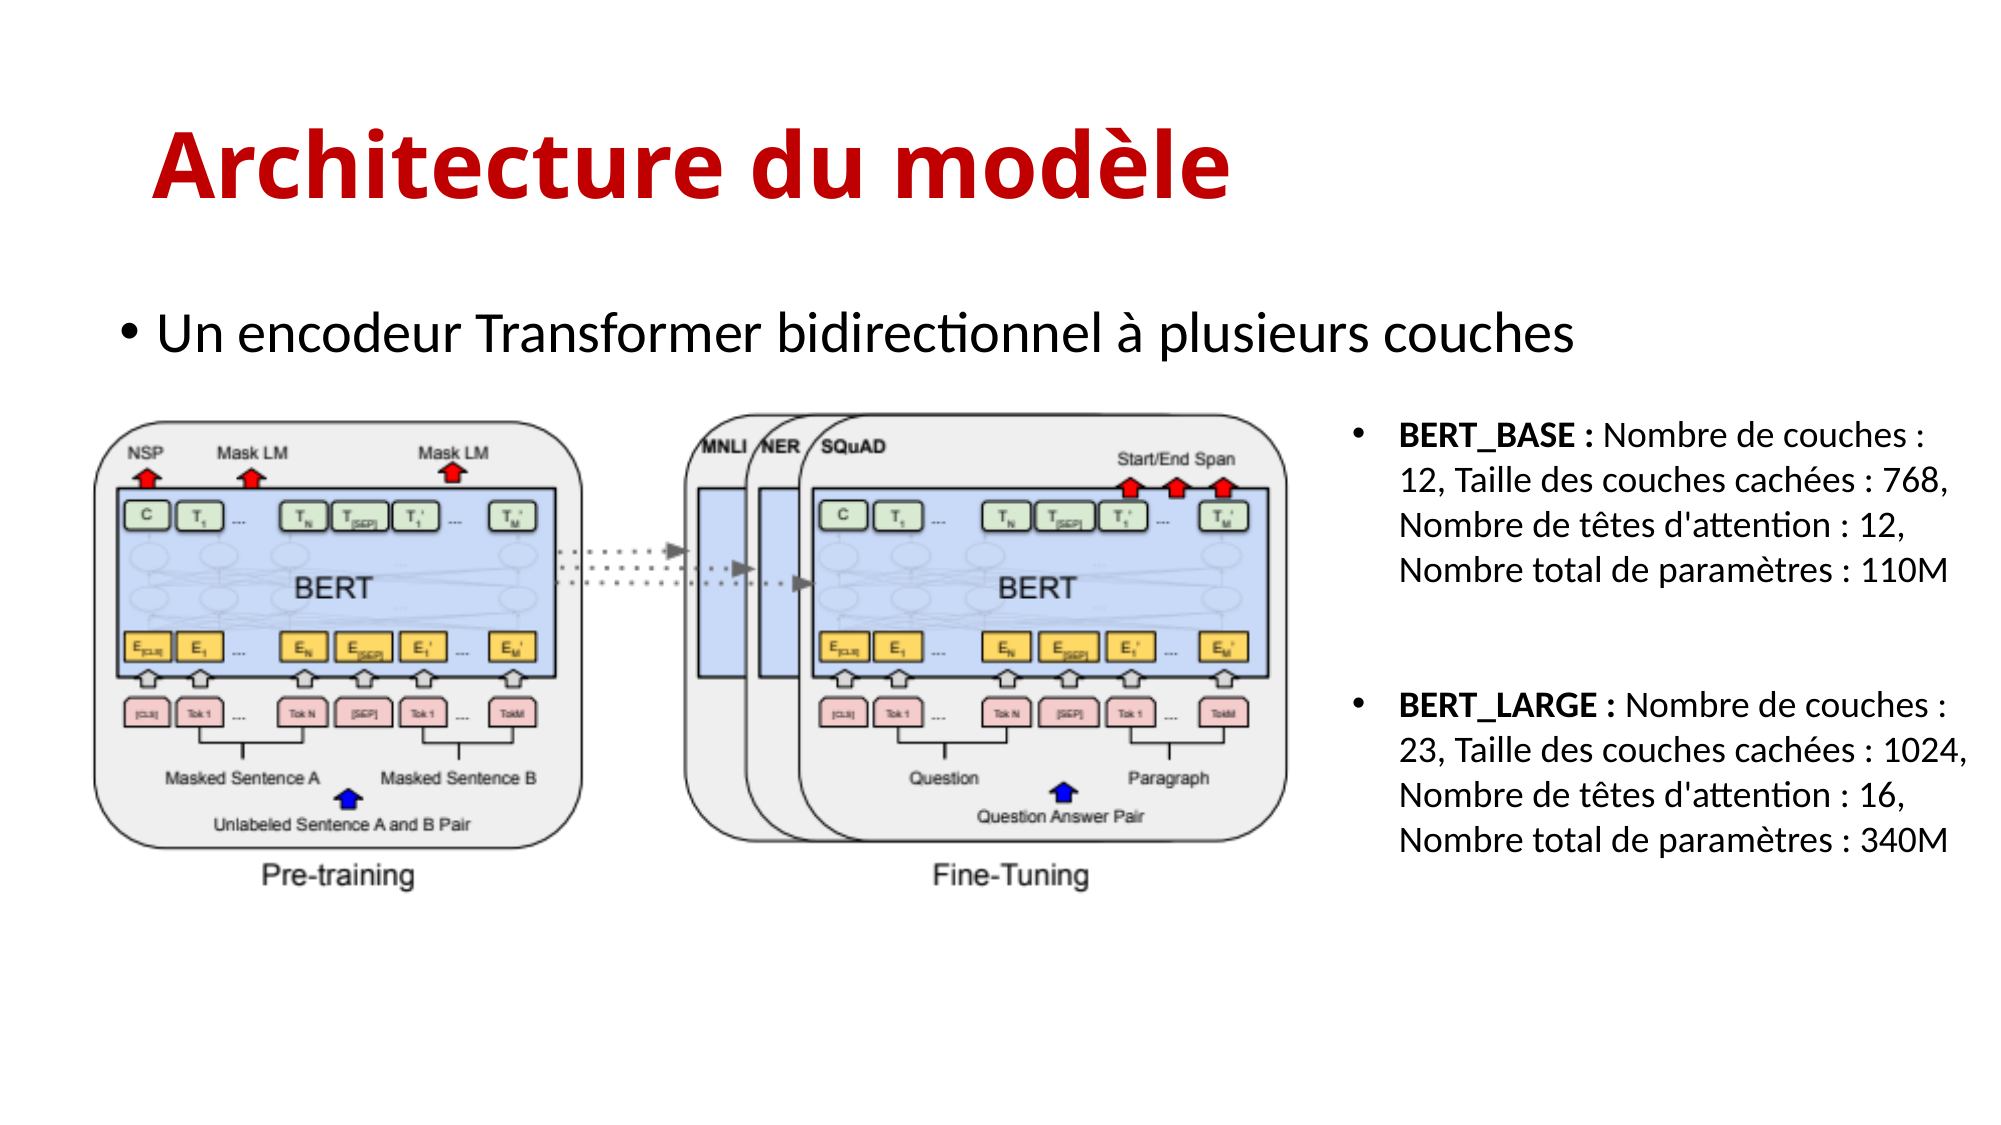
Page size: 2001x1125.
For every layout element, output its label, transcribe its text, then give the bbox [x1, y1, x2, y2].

text_box BERT_BASE : Nombre de couches : 12, Taille des couches cachées : 768, Nombre de têtes d'attention : 12, Nombre total de paramètres : 110M BERT_LARGE : Nombre de couches : 23, Taille des couches cachées : 1024, Nombre de têtes d'attention : 16, Nombre total de paramètres : 340M [1337, 403, 1986, 1093]
list Un encodeur Transformer bidirectionnel à plusieurs couches [104, 295, 1830, 1009]
picture [80, 403, 1302, 910]
title Architecture du modèle [137, 59, 1863, 278]
